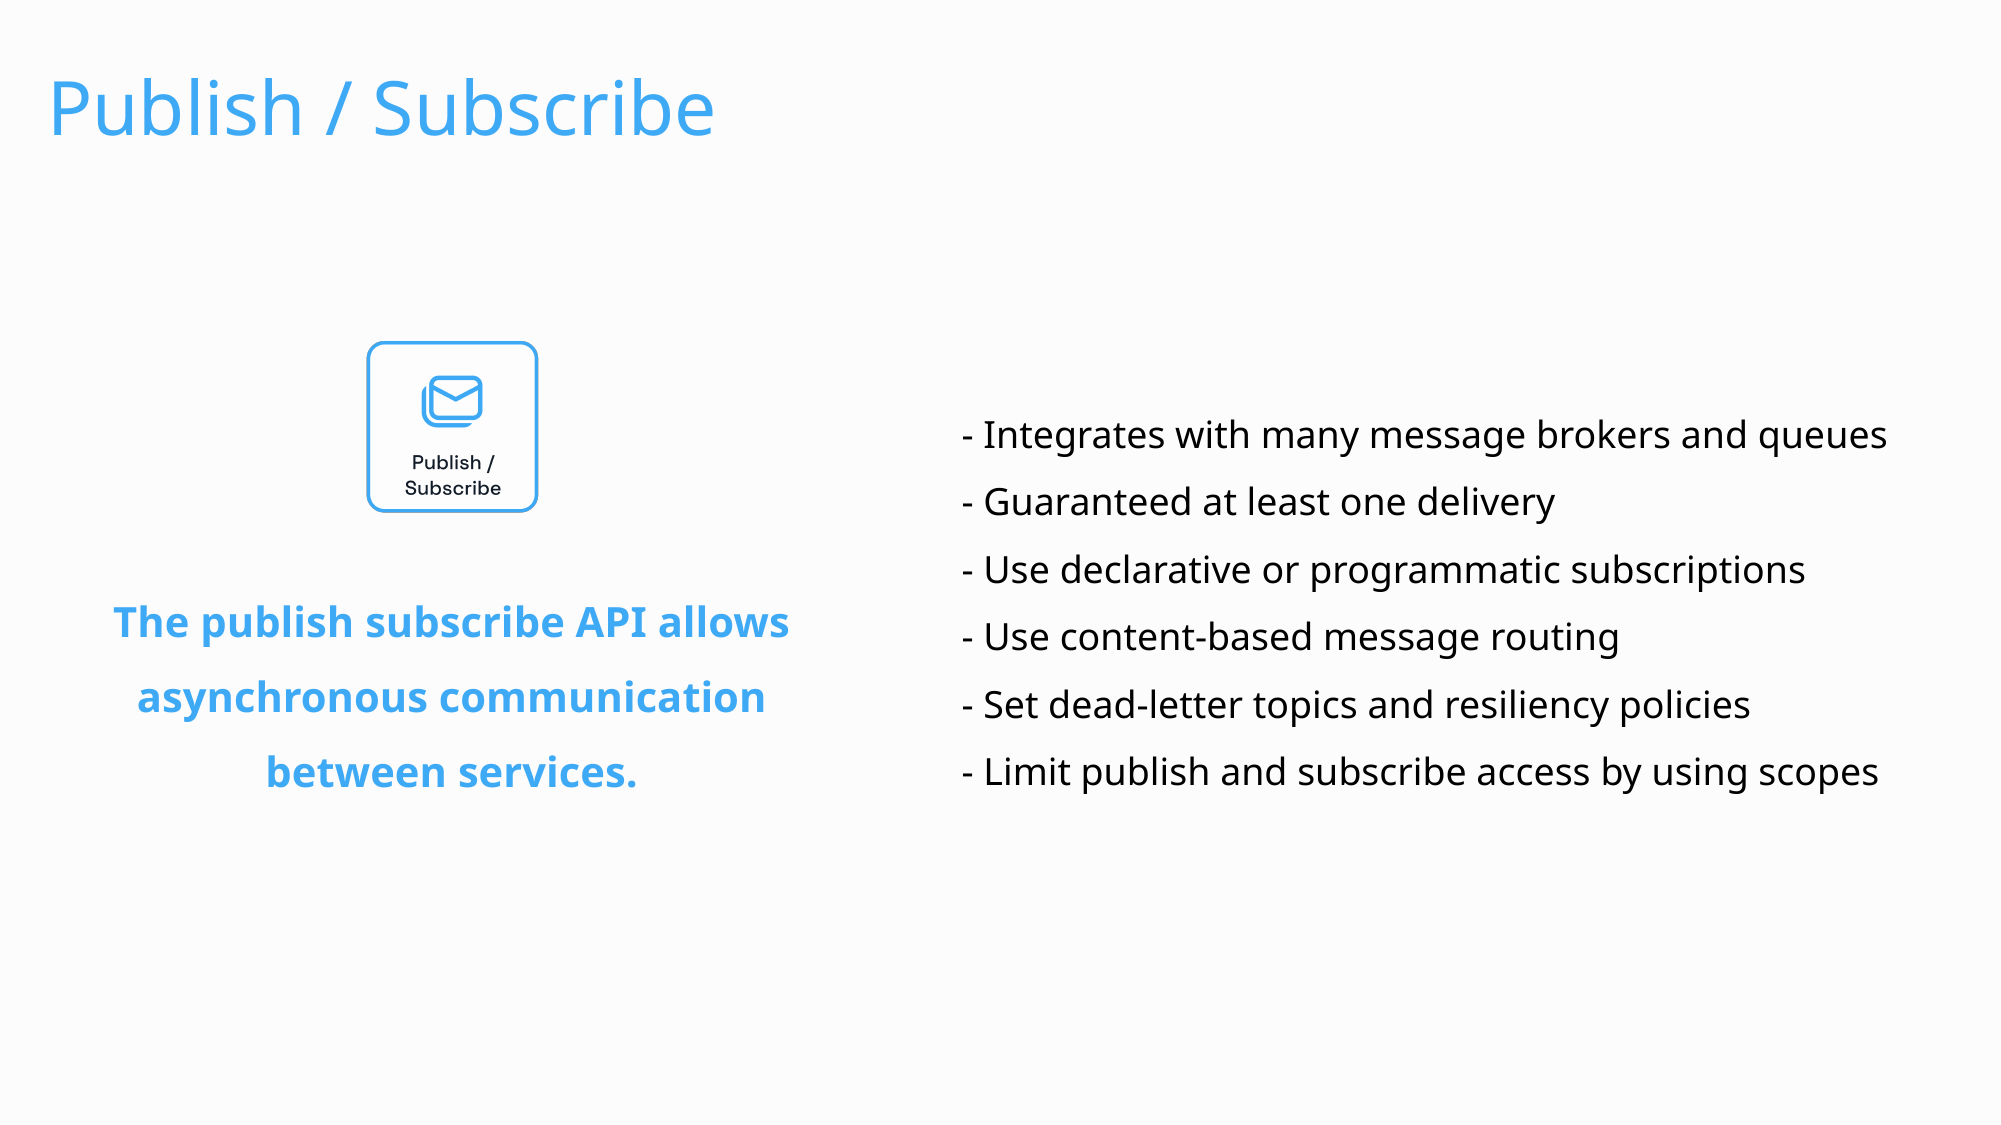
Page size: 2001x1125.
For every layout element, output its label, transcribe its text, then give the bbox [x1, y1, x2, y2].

picture [362, 338, 541, 516]
text_box The publish subscribe API allows asynchronous communication between services. [69, 563, 835, 804]
title Publish / Subscribe [32, 35, 1972, 187]
text_box - Integrates with many message brokers and queues - Guaranteed at least one delivery - Use declarative or programmatic subscriptions - Use content-based message routing - Set dead-letter topics and resiliency policies - Limit publish and subscribe access by using scopes [946, 380, 1904, 801]
